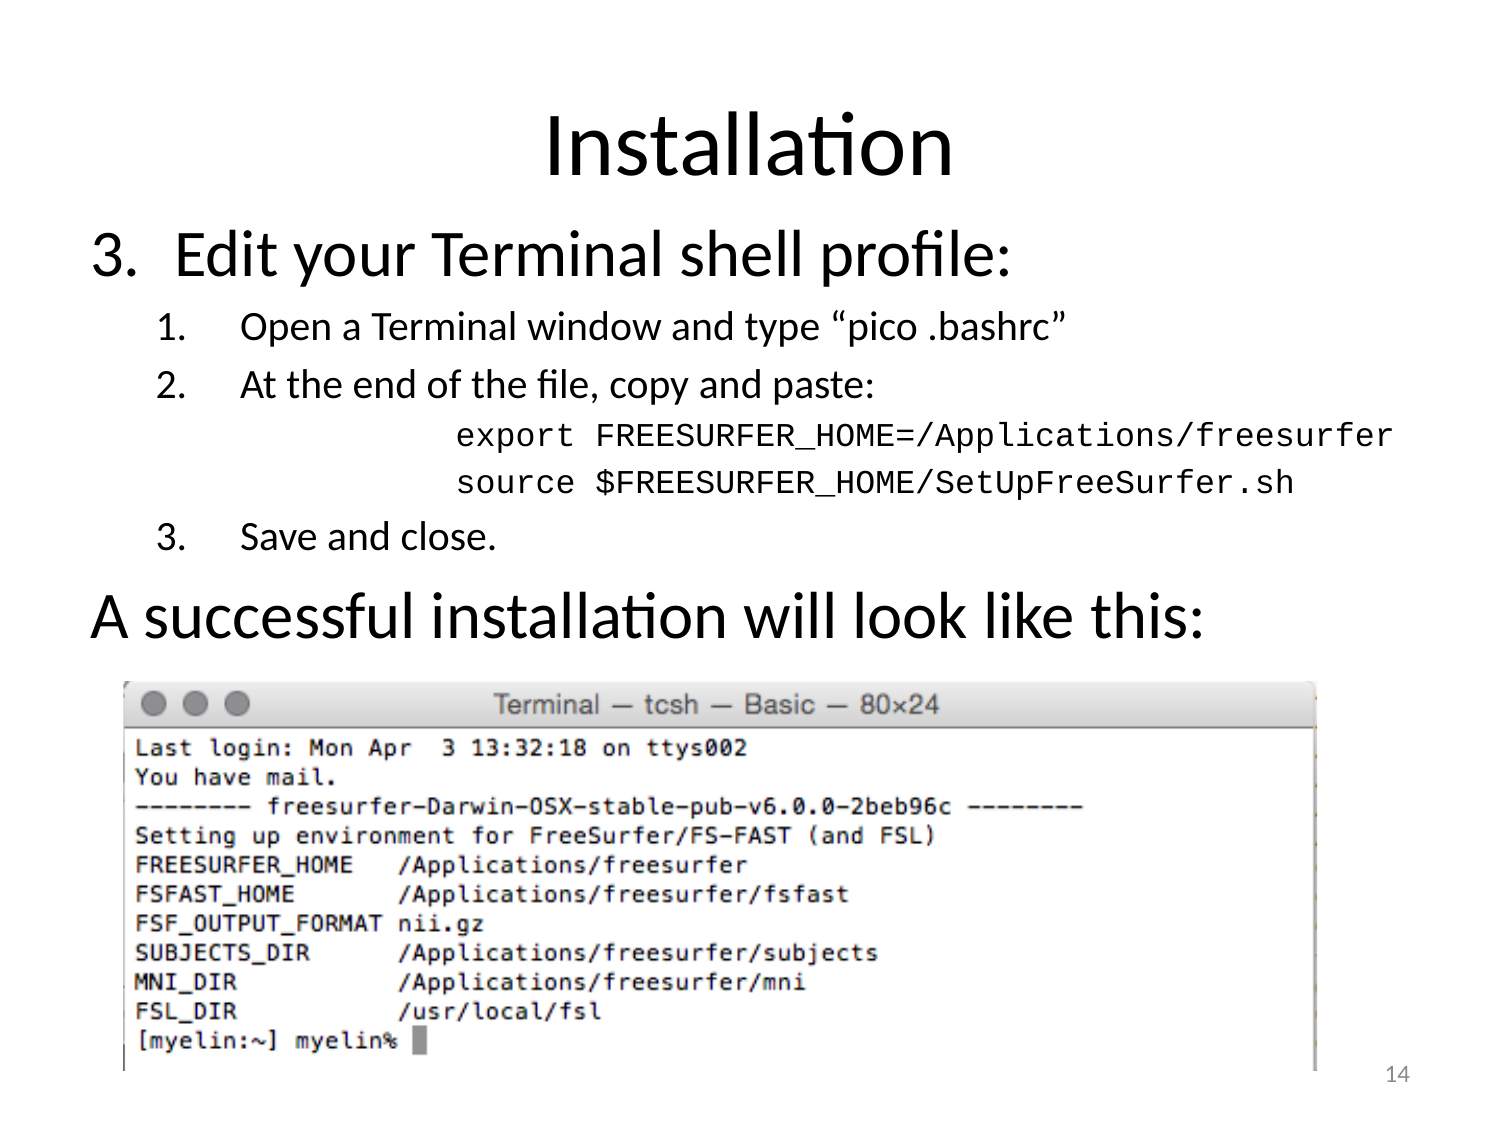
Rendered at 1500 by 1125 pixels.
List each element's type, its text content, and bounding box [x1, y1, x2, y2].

slide_number 14 [1074, 1042, 1425, 1103]
title Installation [75, 45, 1425, 202]
list Edit your Terminal shell profile: Open a Terminal window and type “pico .bashrc” At the end of the file, copy and paste: export FREESURFER_HOME=/Applications/freesurfer source $FREESURFER_HOME/SetUpFreeSurfer.sh Save and close. A successful installation will look like this: [75, 202, 1425, 946]
picture [123, 681, 1318, 1071]
